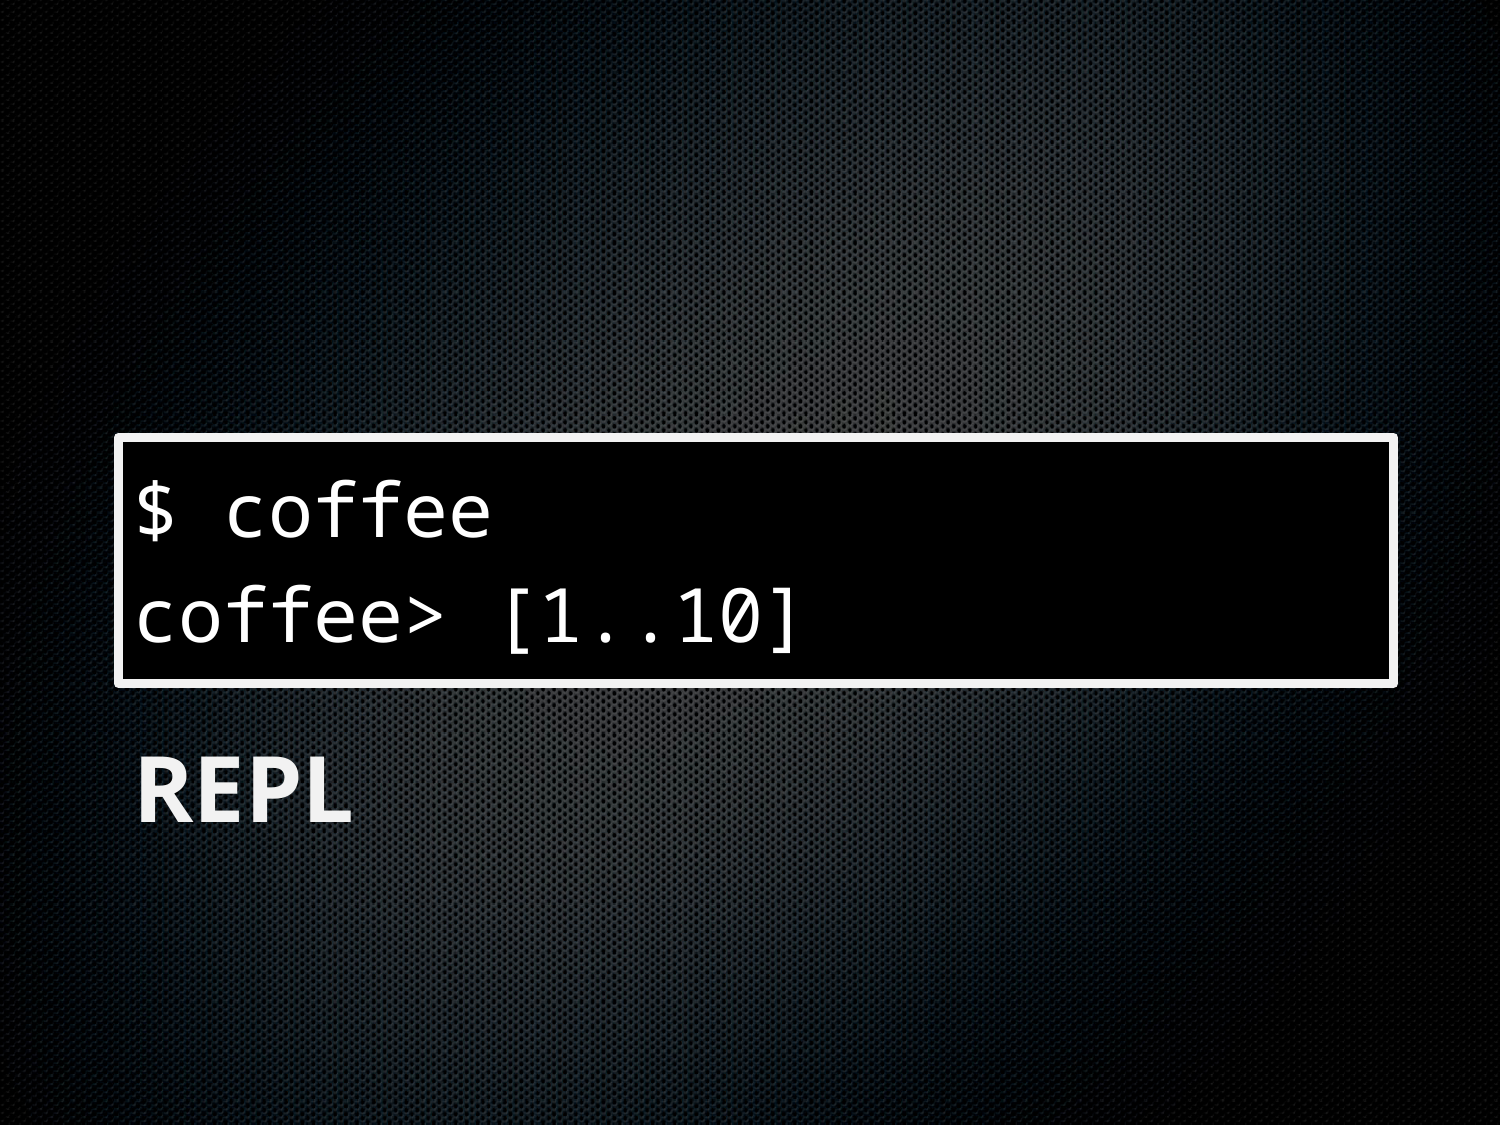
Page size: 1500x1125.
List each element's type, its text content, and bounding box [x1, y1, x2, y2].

title REPL [118, 722, 1394, 947]
list $ coffee coffee> [1..10] [116, 435, 1396, 686]
picture [0, 0, 1500, 1125]
